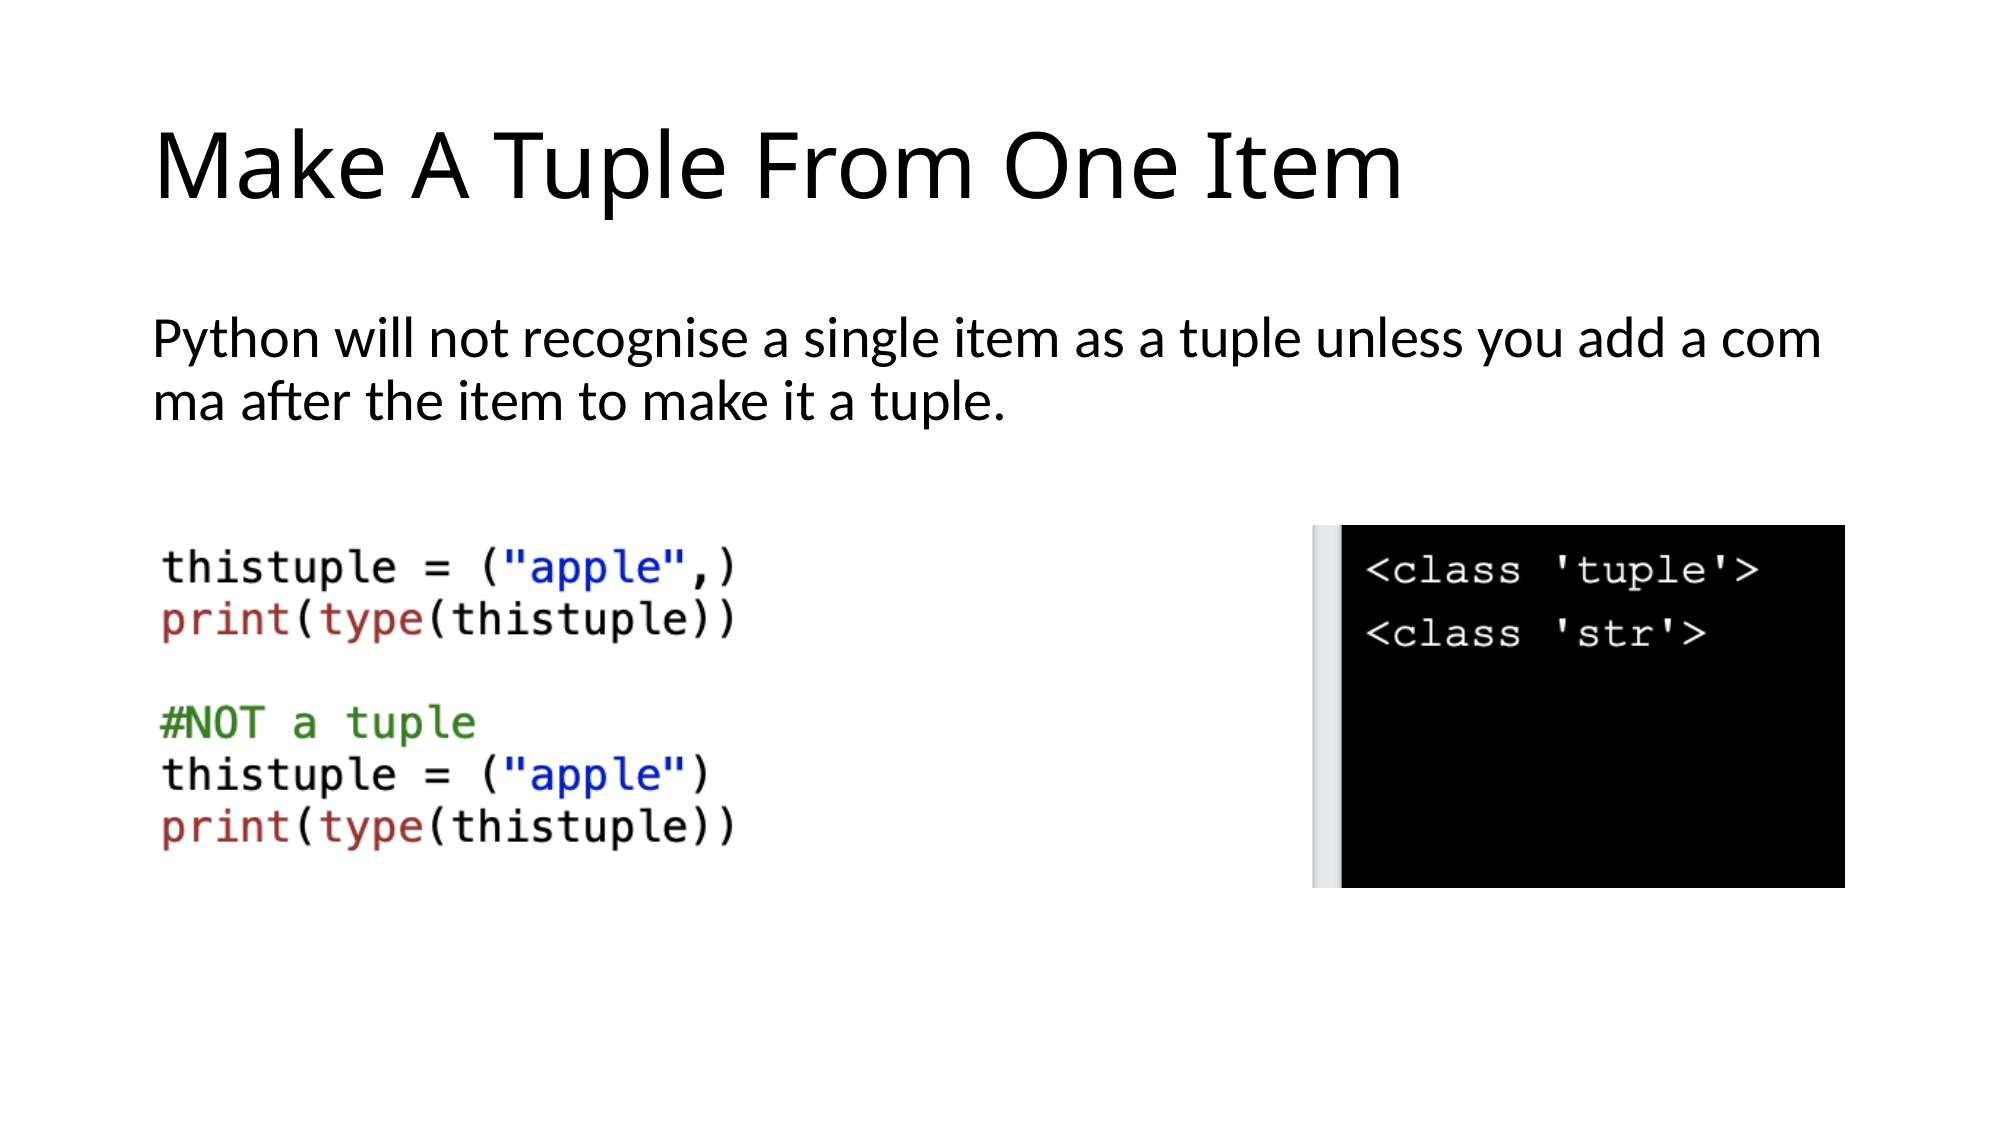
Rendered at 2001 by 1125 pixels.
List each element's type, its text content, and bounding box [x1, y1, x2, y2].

list Python will not recognise a single item as a tuple unless you add a comma after the item to make it a tuple. [137, 299, 1863, 1014]
title Make A Tuple From One Item [137, 59, 1863, 278]
picture [137, 525, 1845, 888]
